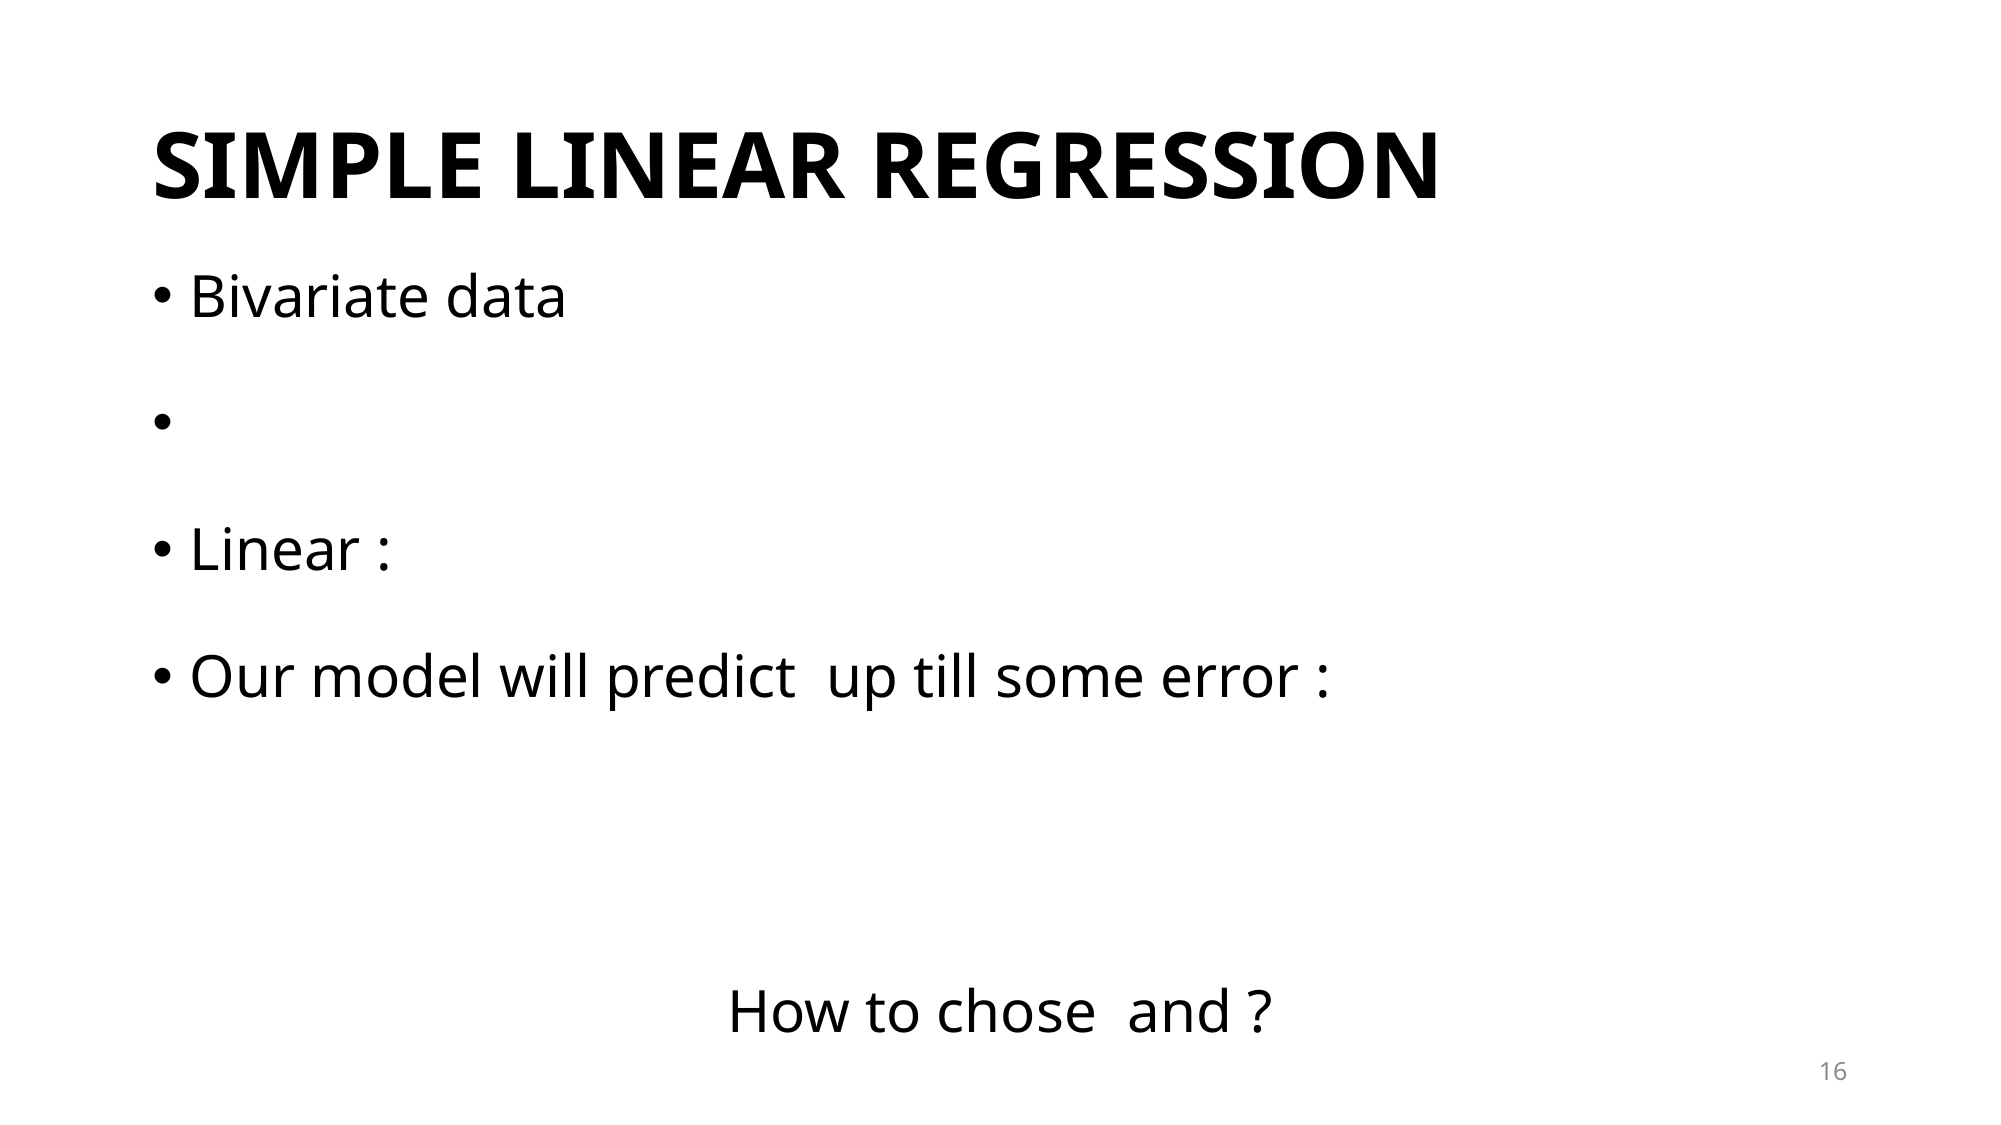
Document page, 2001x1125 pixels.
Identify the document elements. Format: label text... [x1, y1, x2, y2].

slide_number 16 [1412, 1042, 1863, 1103]
title SIMPLE LINEAR REGRESSION [137, 59, 1863, 278]
